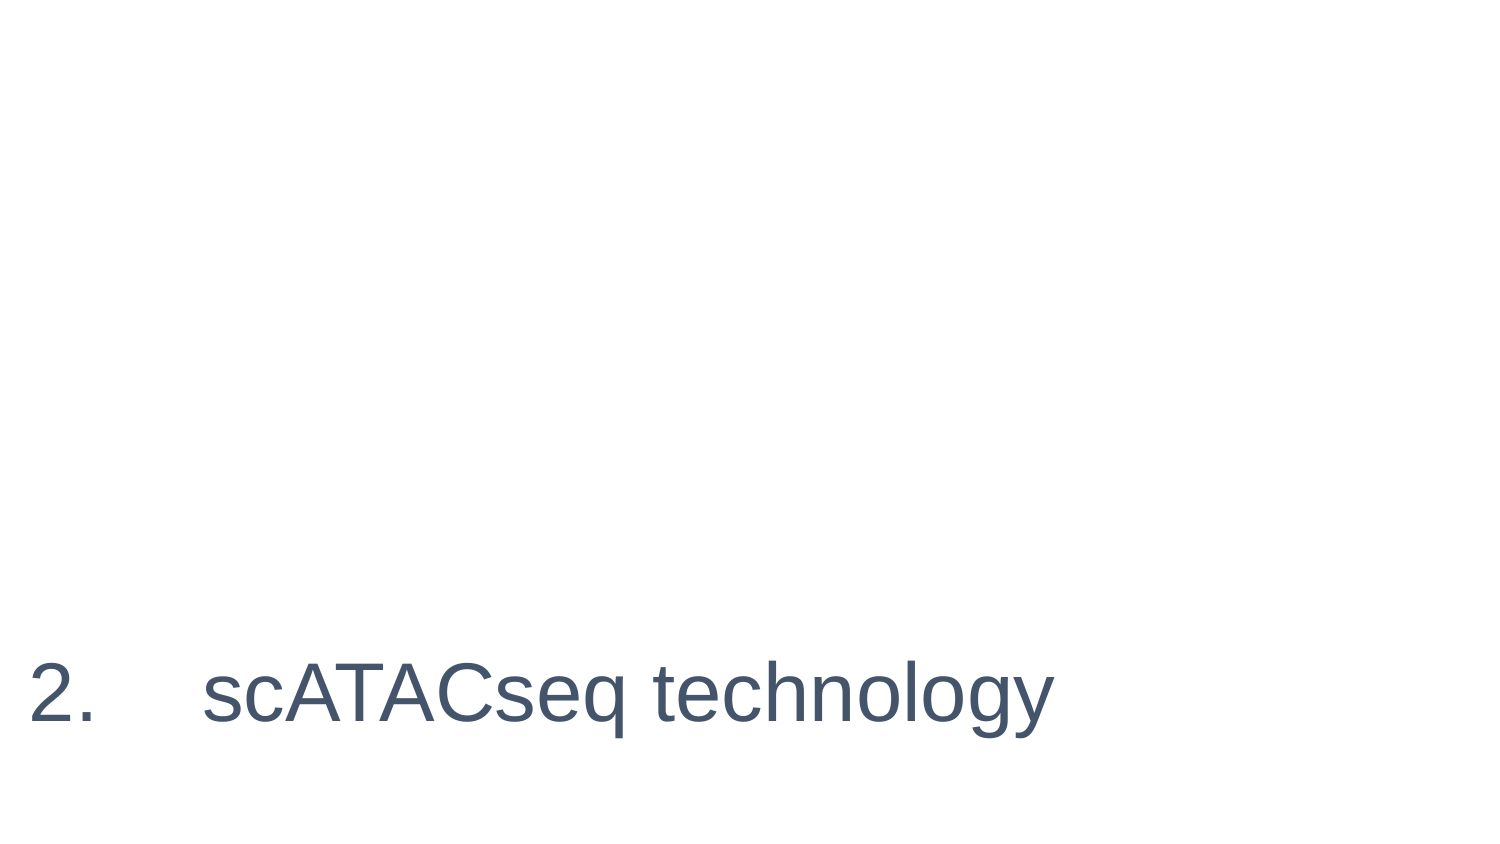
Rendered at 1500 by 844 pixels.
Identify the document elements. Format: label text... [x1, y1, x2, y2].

text_box 2. scATACseq technology [13, 634, 1486, 755]
